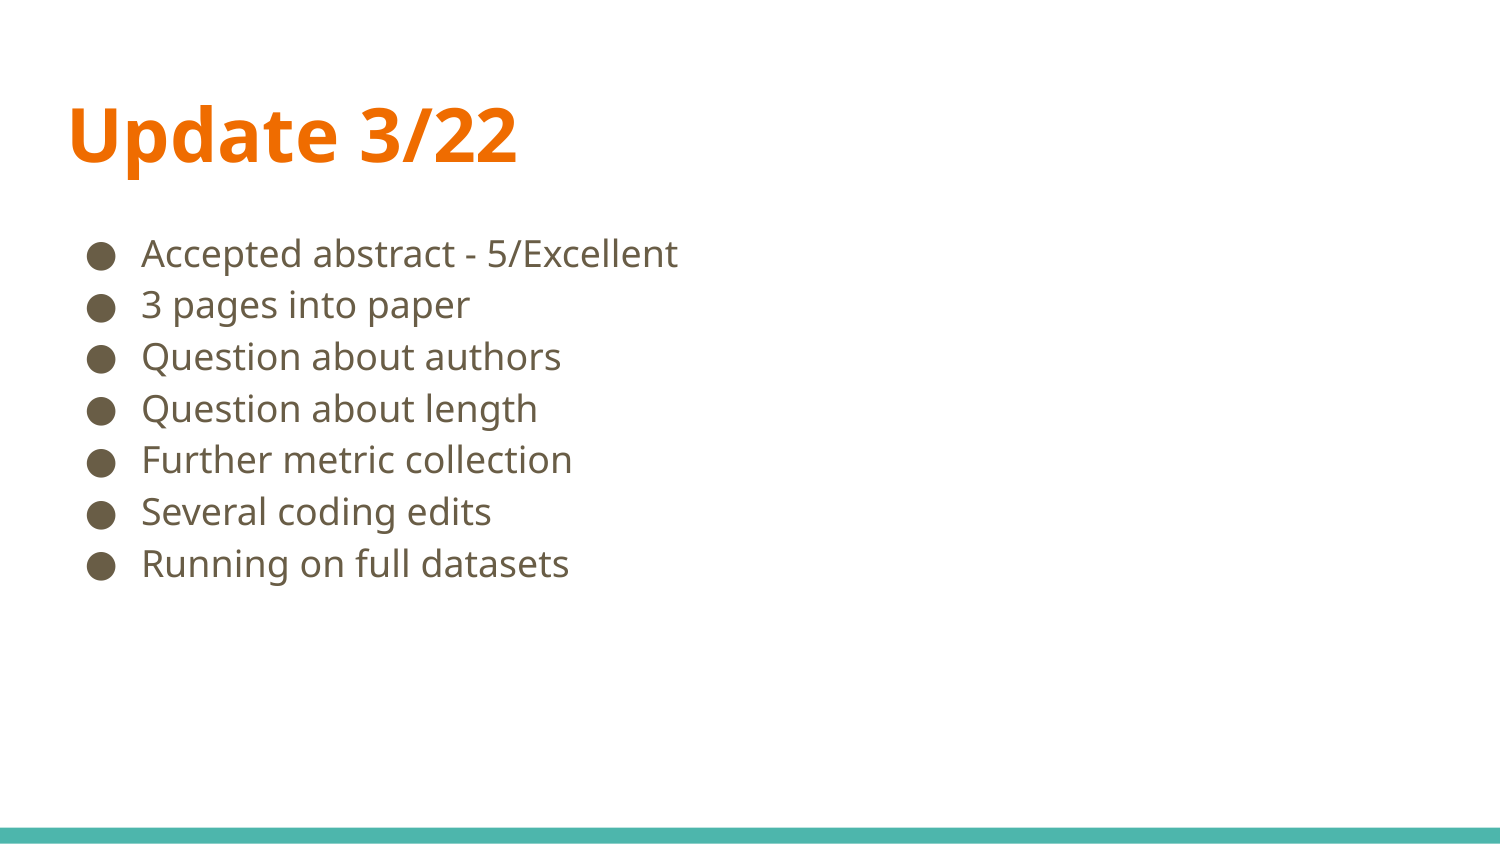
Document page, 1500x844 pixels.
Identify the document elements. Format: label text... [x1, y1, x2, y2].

list Accepted abstract - 5/Excellent 3 pages into paper Question about authors Question about length Further metric collection Several coding edits Running on full datasets [51, 207, 1449, 750]
title Update 3/22 [51, 72, 1449, 189]
